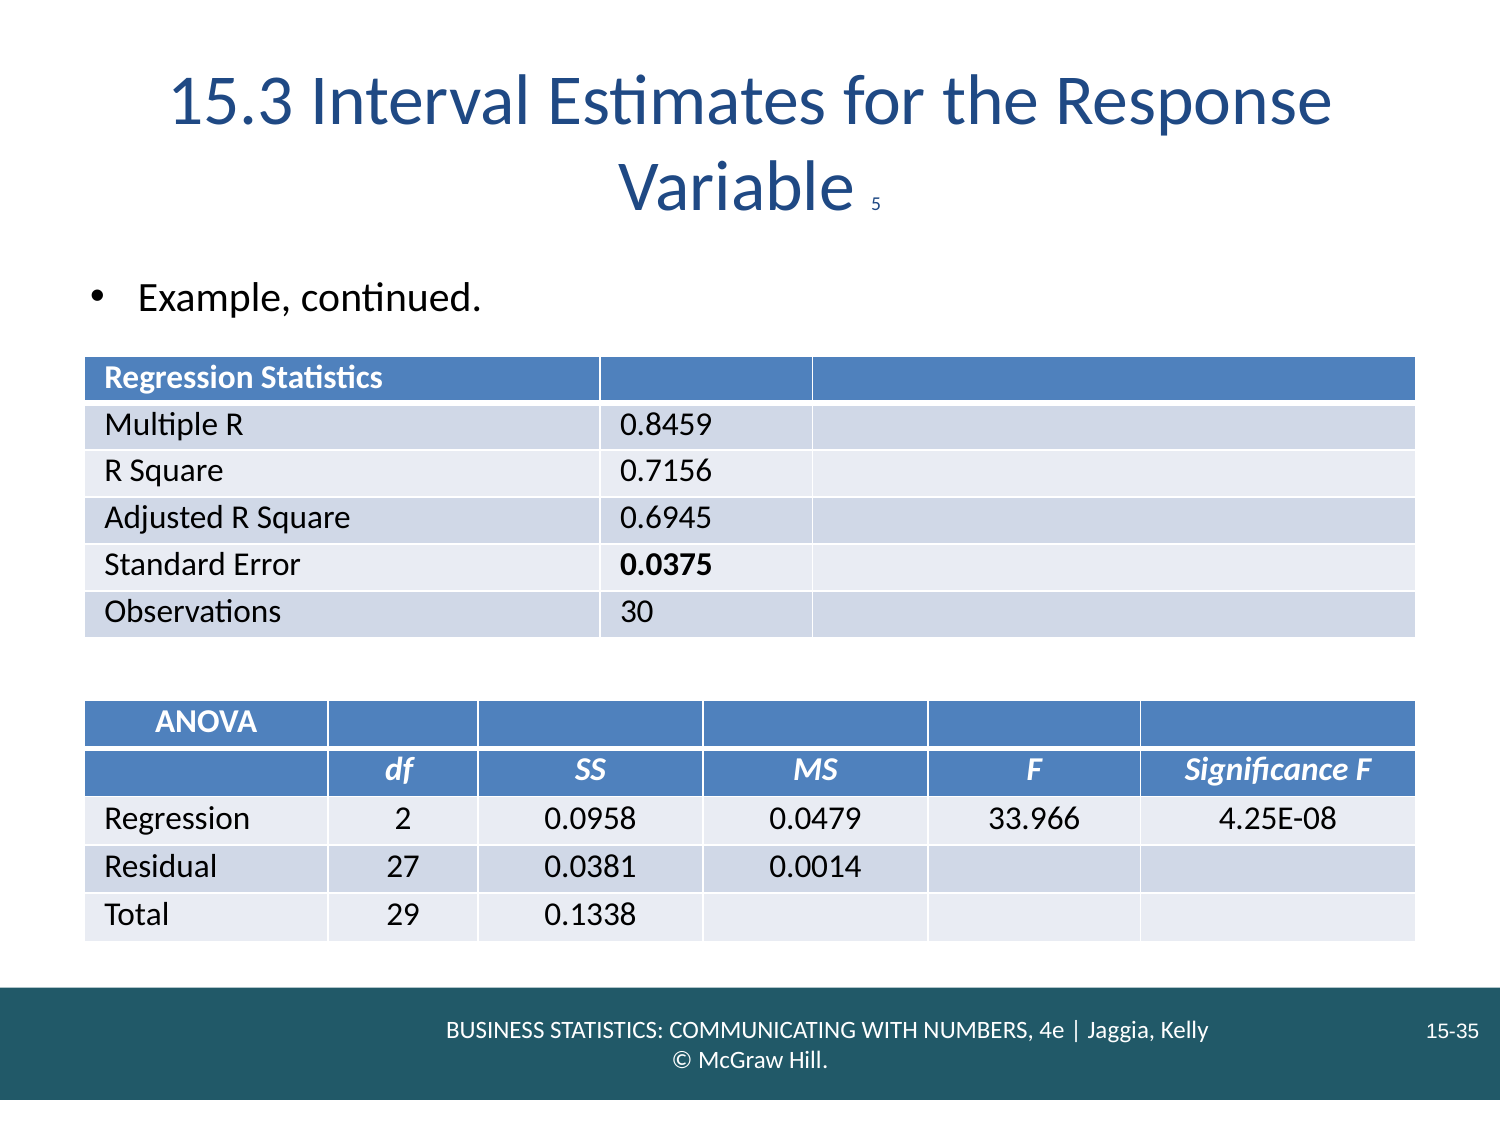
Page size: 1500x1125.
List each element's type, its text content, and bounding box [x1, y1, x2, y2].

table_header [329, 701, 477, 746]
list Example, continued. [75, 262, 1425, 335]
table_cell [813, 406, 1415, 449]
table_cell 30 [601, 592, 812, 637]
table_header [704, 701, 927, 746]
table_header ANOVA [85, 701, 327, 746]
title 15.3 Interval Estimates for the Response Variable 5 [75, 45, 1425, 233]
table_header [479, 701, 702, 746]
table_cell [704, 894, 927, 941]
table_cell [929, 894, 1140, 941]
table_cell SS [479, 751, 702, 796]
table_cell [929, 846, 1140, 892]
table_cell 27 [329, 846, 477, 892]
table_cell 29 [329, 894, 477, 941]
table_cell Observations [85, 592, 599, 637]
table_cell 0.0958 [479, 797, 702, 844]
table_cell [813, 545, 1415, 590]
table_cell [813, 498, 1415, 543]
table_cell 0.0381 [479, 846, 702, 892]
table_cell 2 [329, 797, 477, 844]
table_cell 0.0014 [704, 846, 927, 892]
table_cell [1141, 894, 1415, 941]
table_cell 0.1338 [479, 894, 702, 941]
table_cell [813, 451, 1415, 496]
table_cell 4.25E-08 [1141, 797, 1415, 844]
table_cell 0.7156 [601, 451, 812, 496]
table_cell 0.8459 [601, 406, 812, 449]
table_cell [85, 751, 327, 796]
table_cell Significance F [1141, 751, 1415, 796]
table_cell Adjusted R Square [85, 498, 599, 543]
table_cell 33.966 [929, 797, 1140, 844]
table_header Regression Statistics [85, 357, 599, 400]
table_header [601, 357, 812, 400]
table_cell Total [85, 894, 327, 941]
table_cell Regression [85, 797, 327, 844]
table_cell 0.6945 [601, 498, 812, 543]
table_cell df [329, 751, 477, 796]
table_cell Residual [85, 846, 327, 892]
table_cell [1141, 846, 1415, 892]
table_header [929, 701, 1140, 746]
table_cell MS [704, 751, 927, 796]
table_cell [813, 592, 1415, 637]
table_cell 0.0479 [704, 797, 927, 844]
table_cell F [929, 751, 1140, 796]
table_cell 0.0375 [601, 545, 812, 590]
table_cell Multiple R [85, 406, 599, 449]
table_header [1141, 701, 1415, 746]
table_cell R Square [85, 451, 599, 496]
table_cell Standard Error [85, 545, 599, 590]
table_header [813, 357, 1415, 400]
